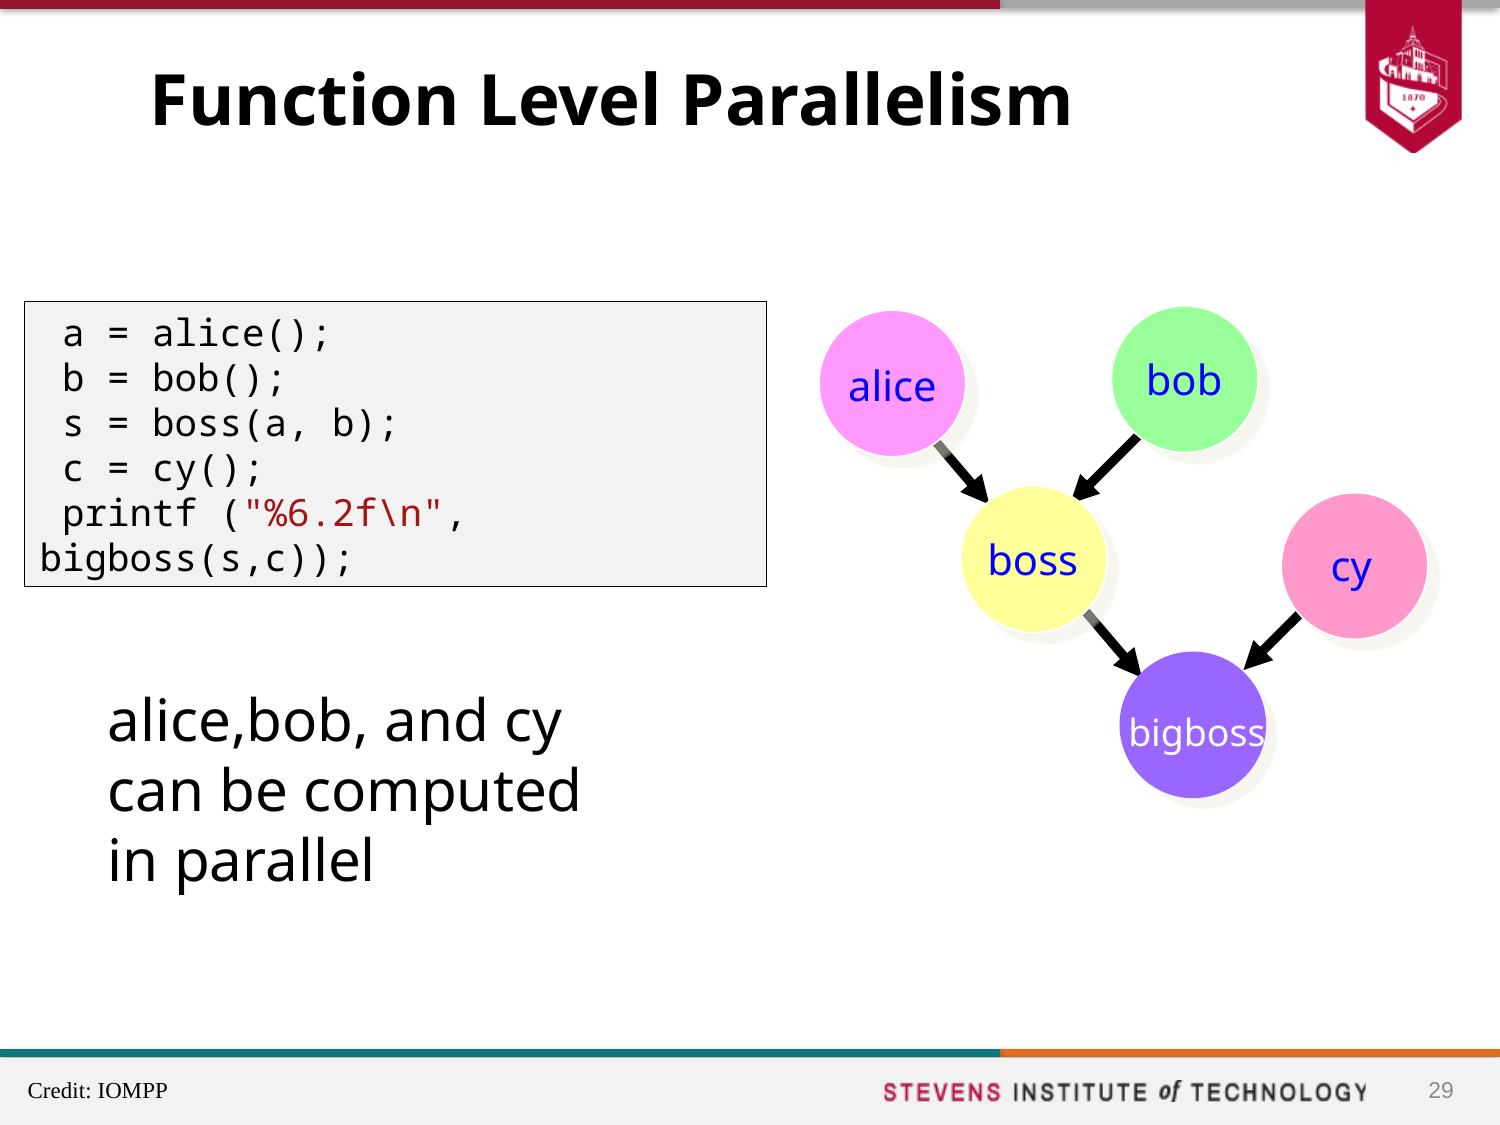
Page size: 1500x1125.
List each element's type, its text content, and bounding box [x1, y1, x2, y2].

slide_number 29 [1401, 1059, 1481, 1120]
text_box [1111, 305, 1259, 453]
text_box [960, 485, 1108, 633]
text_box Credit: IOMPP [12, 1068, 183, 1111]
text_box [1280, 492, 1429, 640]
text_box [715, 255, 1419, 829]
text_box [1110, 651, 1284, 799]
text_box alice,bob, and cy can be computed in parallel [93, 675, 613, 901]
title Function Level Parallelism [134, 47, 1373, 285]
text_box a = alice(); b = bob(); s = boss(a, b); c = cy(); printf ("%6.2f\n", bigboss(s,c)); [24, 301, 767, 587]
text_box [818, 309, 966, 457]
